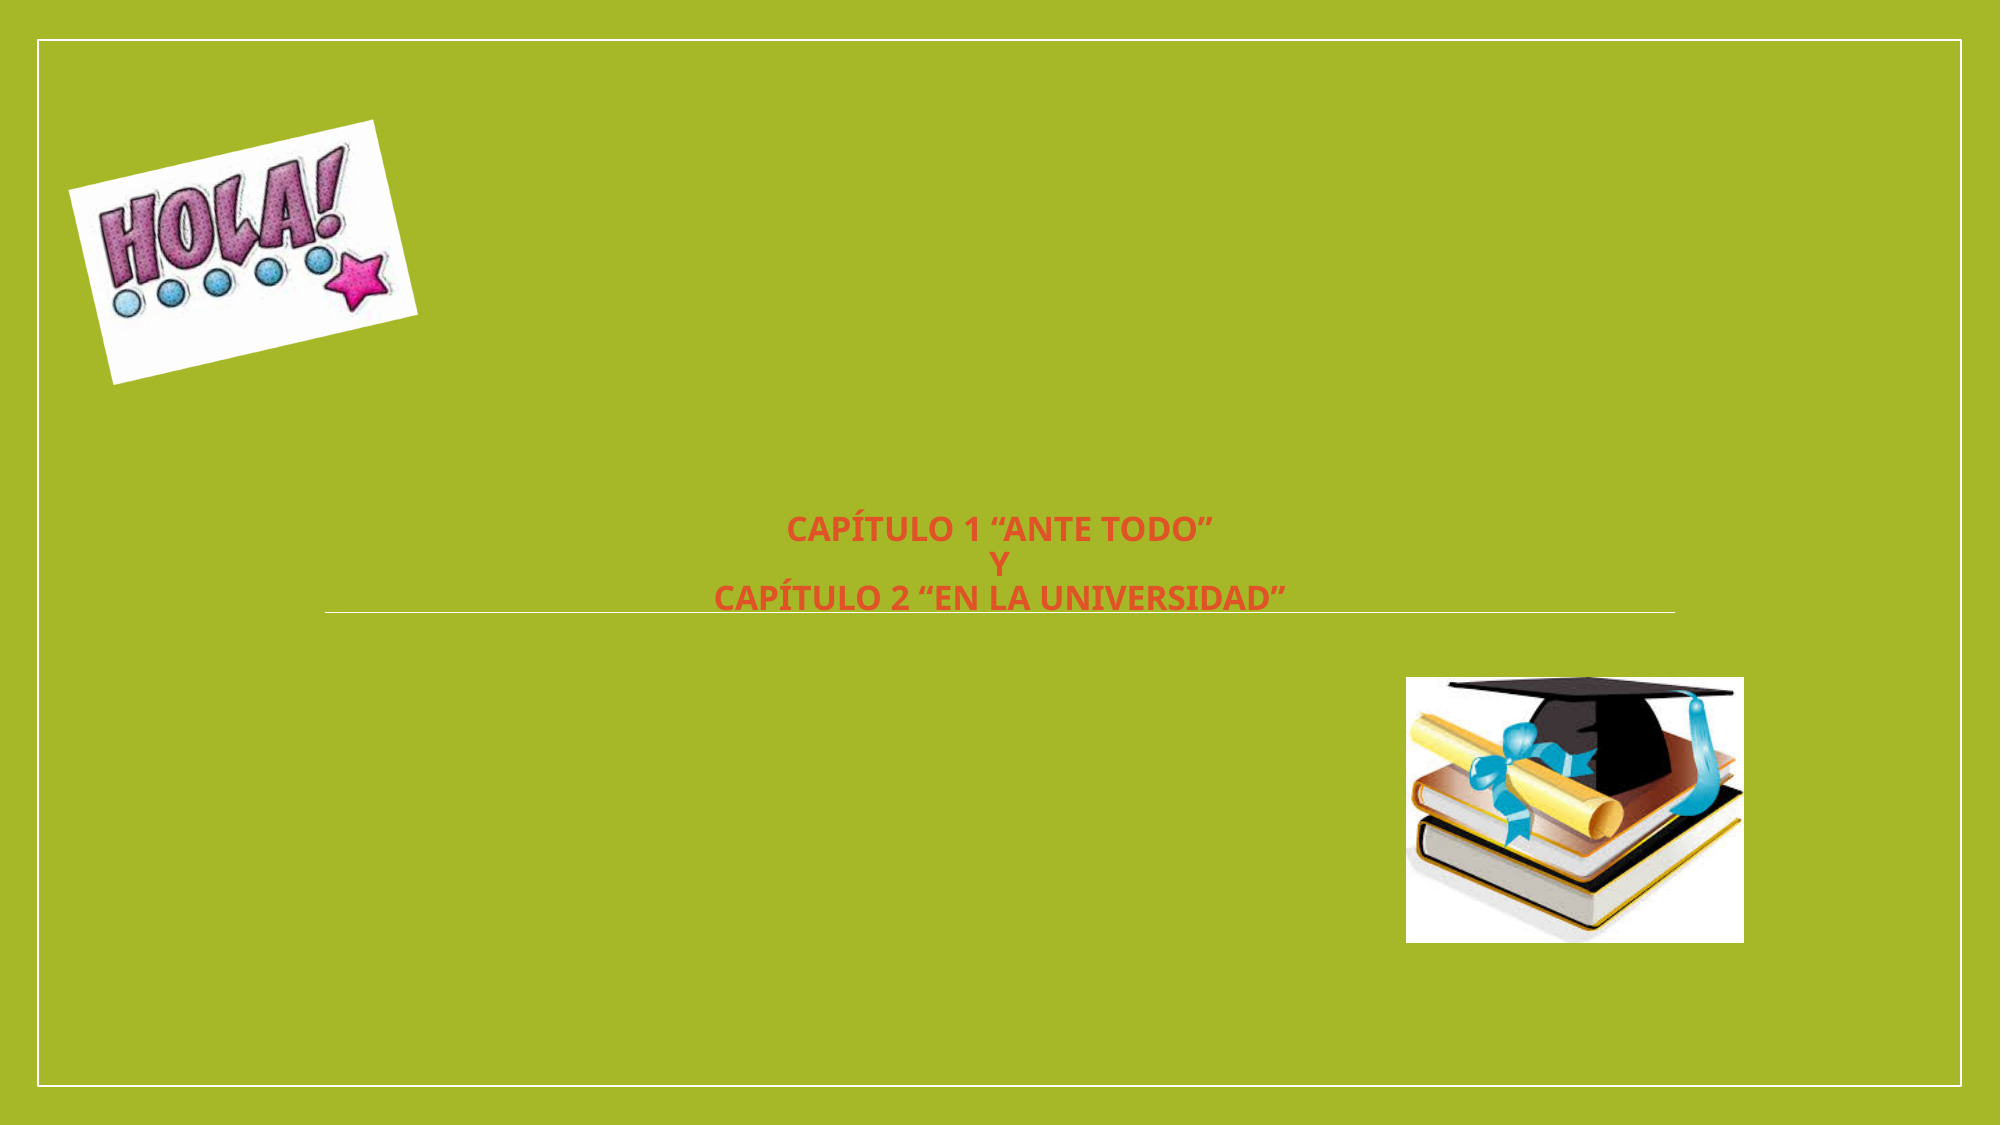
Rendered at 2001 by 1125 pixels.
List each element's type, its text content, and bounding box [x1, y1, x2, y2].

picture [1406, 677, 1744, 943]
picture [69, 120, 417, 384]
title cAPítulo 1 “ante todo” y capítulo 2 “en la universidad” [182, 144, 1818, 625]
